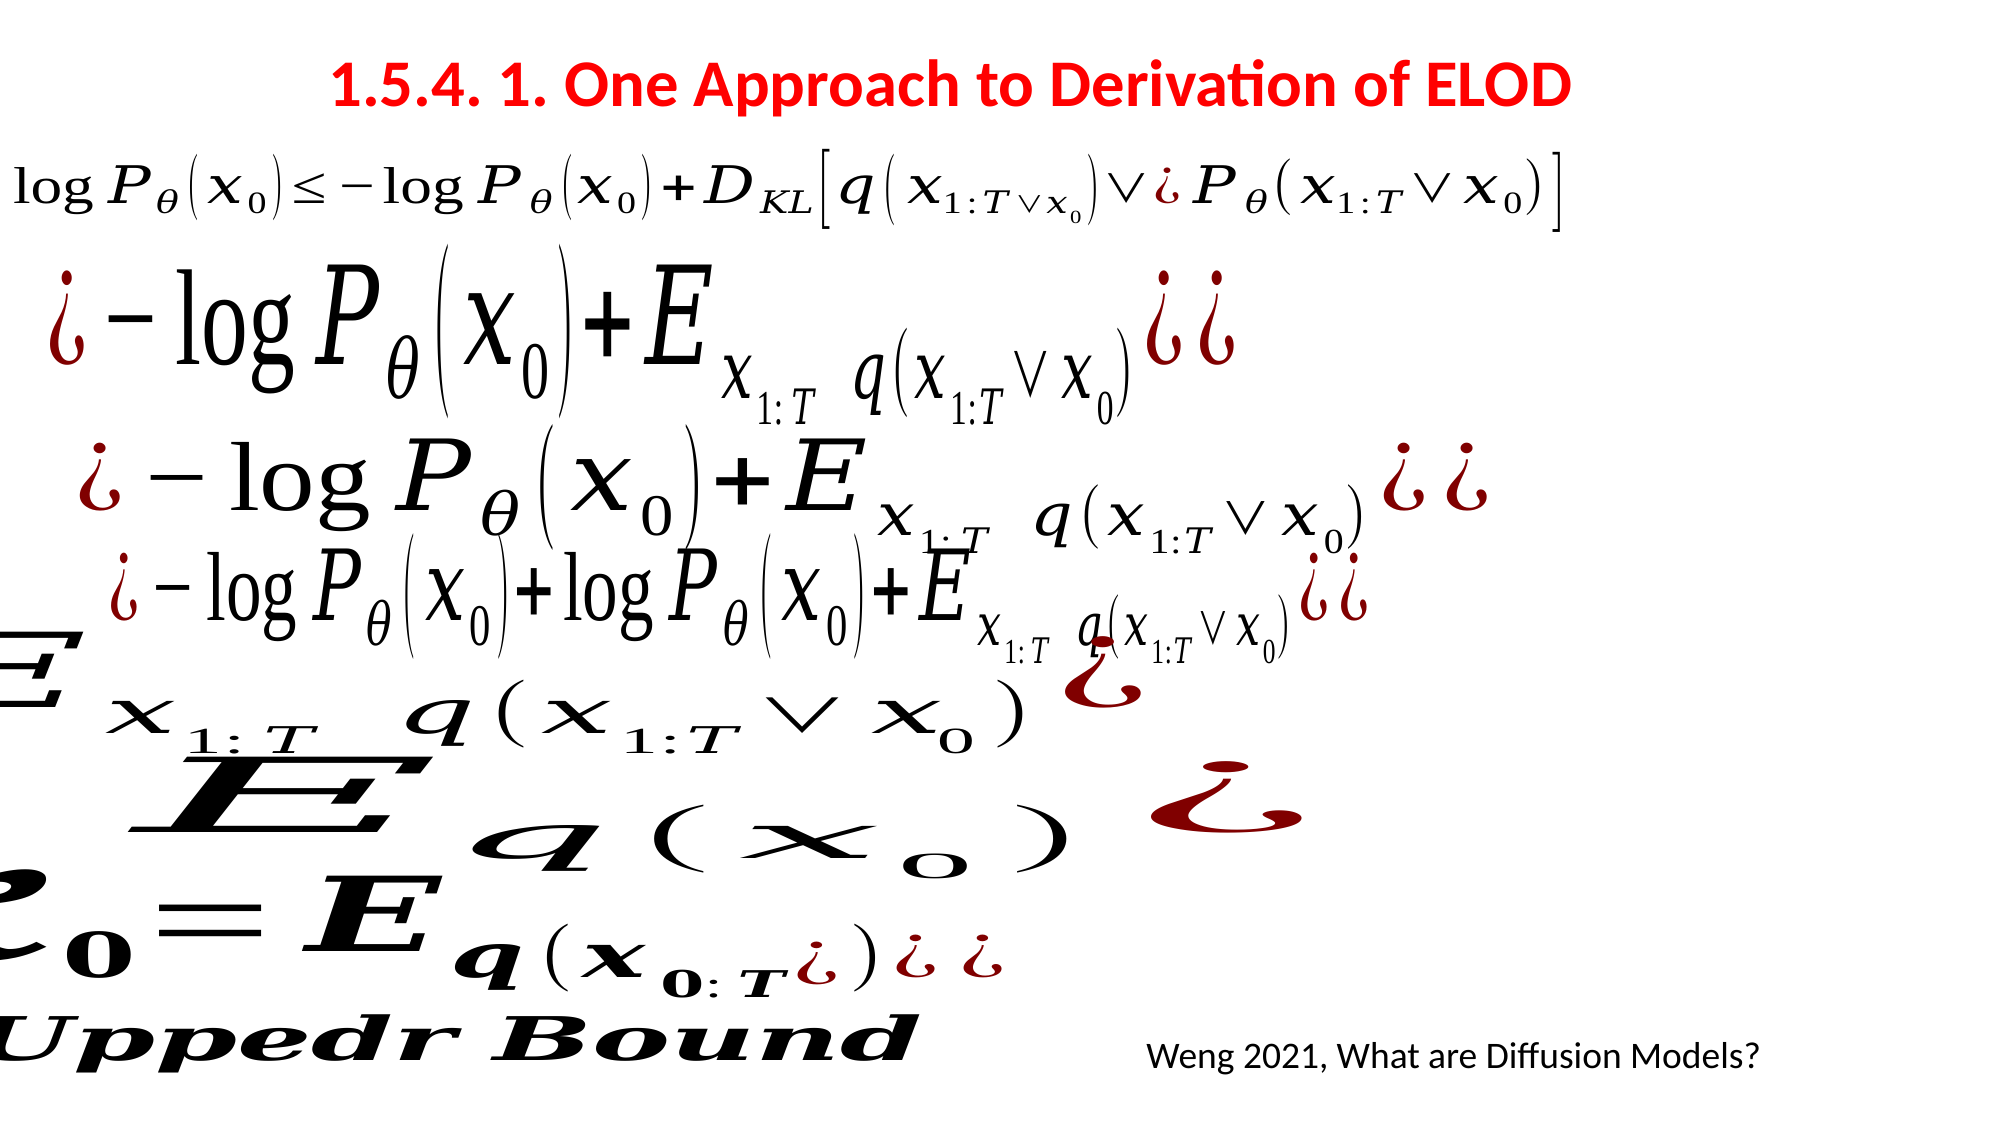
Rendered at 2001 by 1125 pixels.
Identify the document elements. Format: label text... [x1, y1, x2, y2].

text_box Weng 2021, What are Diffusion Models? [1131, 1023, 2000, 1083]
text_box 1.5.4. 1. One Approach to Derivation of ELOD [313, 32, 1784, 128]
